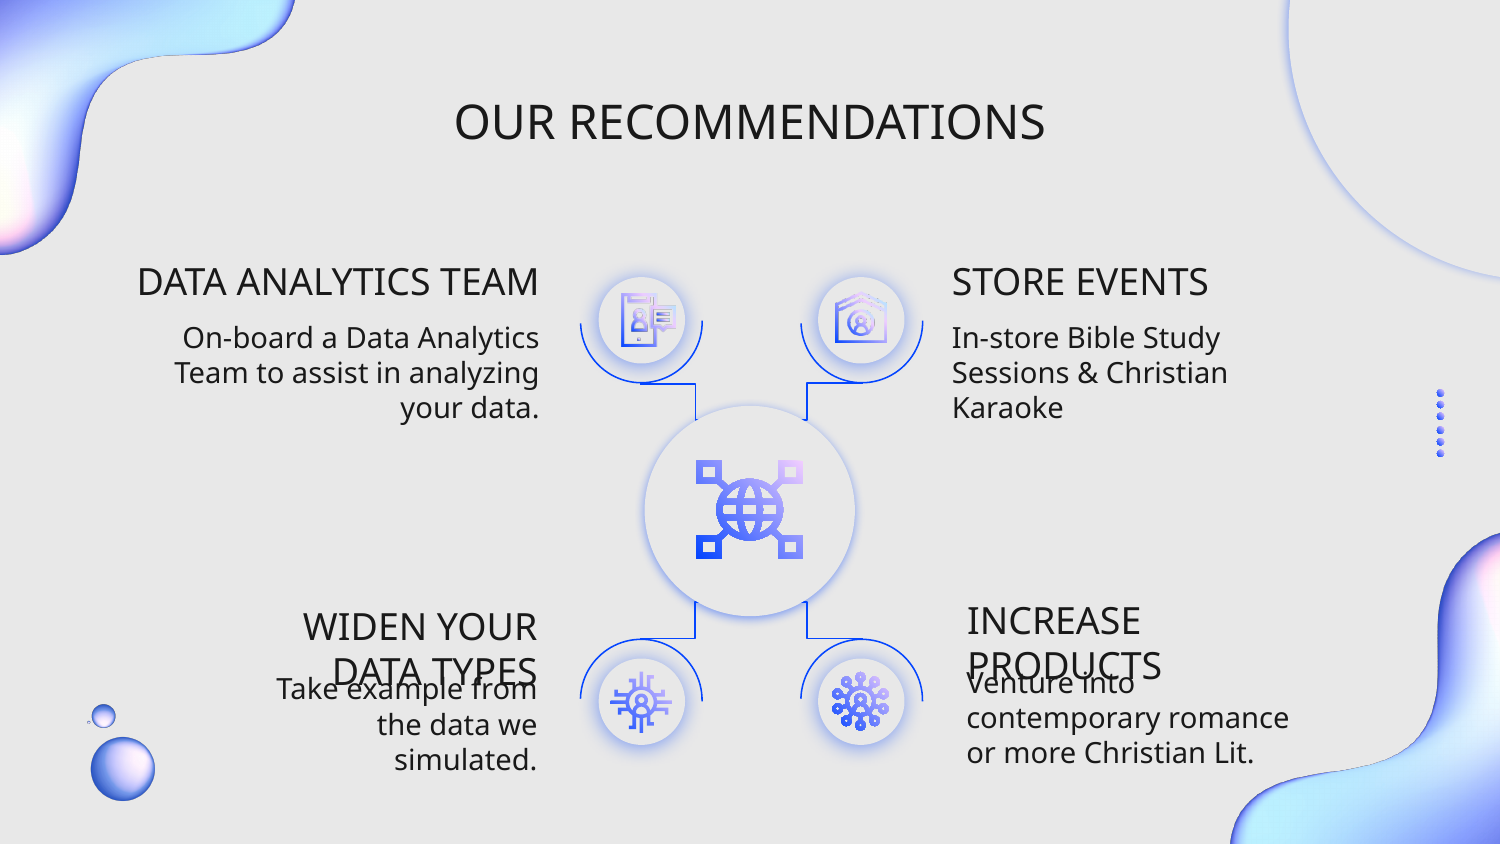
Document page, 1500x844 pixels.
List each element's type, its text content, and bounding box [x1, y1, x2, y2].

picture [1150, 501, 1500, 844]
text_box DATA ANALYTICS TEAM [107, 250, 555, 311]
picture [620, 293, 676, 347]
text_box STORE EVENTS [936, 250, 1280, 311]
title OUR RECOMMENDATIONS [118, 72, 1382, 167]
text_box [580, 260, 923, 761]
text_box Take example from the data we simulated. [238, 679, 553, 779]
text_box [598, 276, 905, 746]
text_box Venture into contemporary romance or more Christian Lit. [951, 661, 1335, 772]
text_box INCREASE PRODUCTS [952, 611, 1295, 672]
picture [834, 291, 888, 344]
picture [43, 683, 187, 825]
text_box On-board a Data Analytics Team to assist in analyzing your data. [152, 316, 555, 427]
text_box WIDEN YOUR DATA TYPES [210, 618, 553, 679]
text_box In-store Bible Study Sessions & Christian Karaoke [936, 317, 1292, 428]
picture [0, 0, 363, 285]
